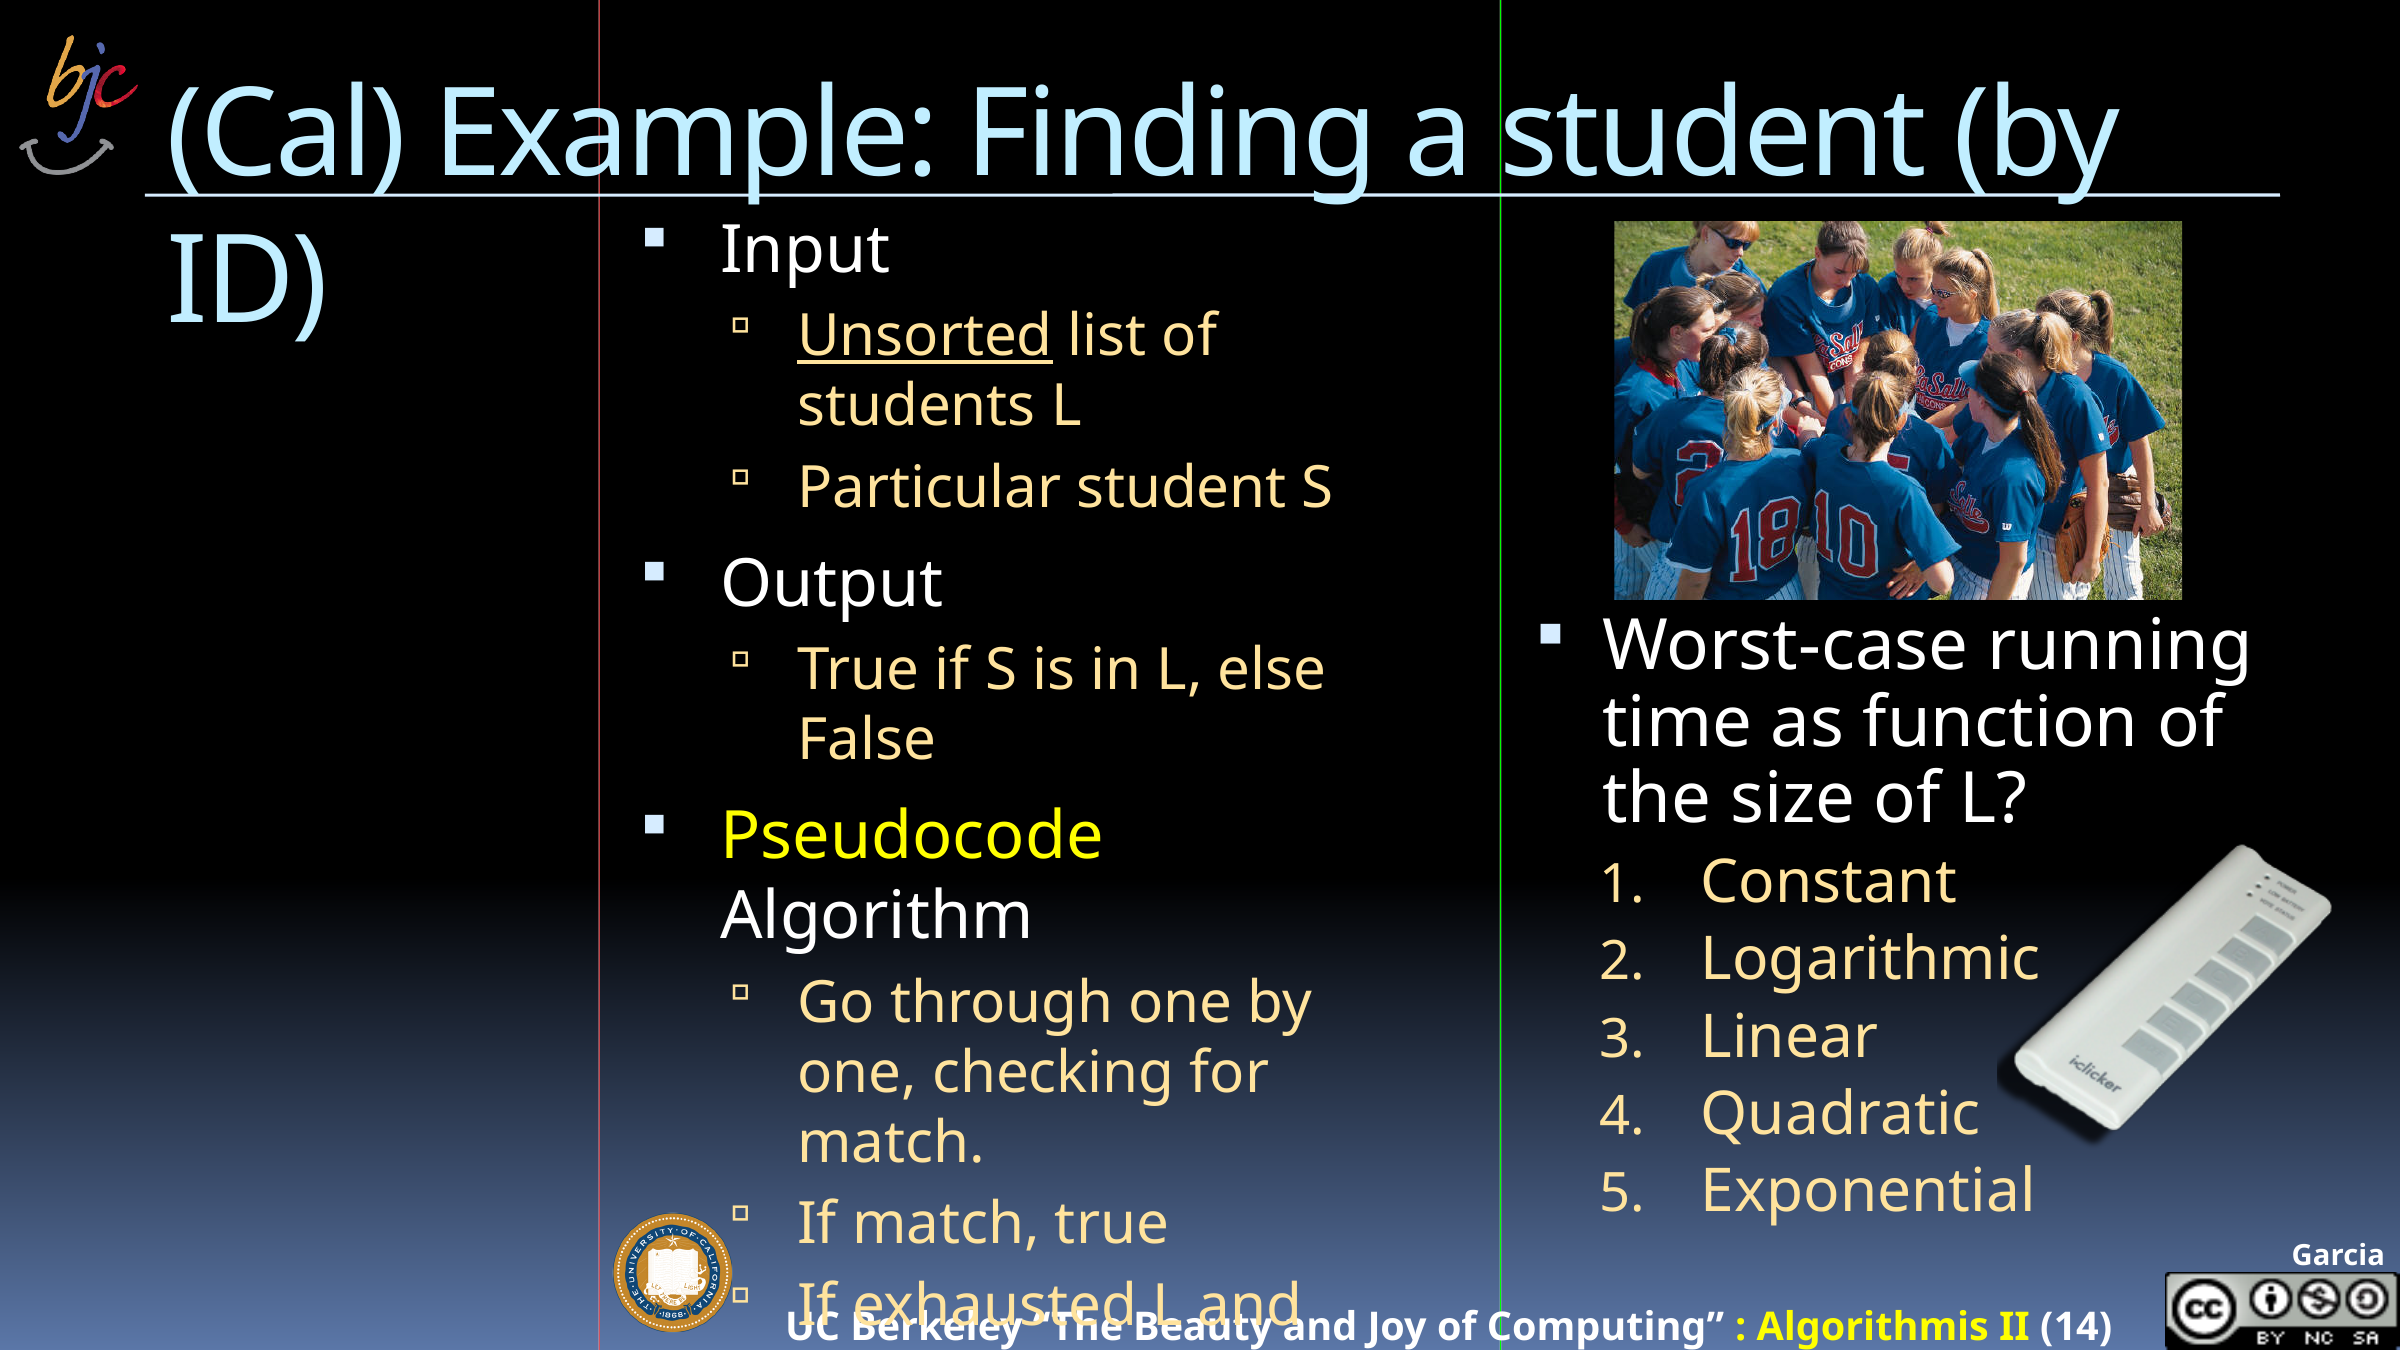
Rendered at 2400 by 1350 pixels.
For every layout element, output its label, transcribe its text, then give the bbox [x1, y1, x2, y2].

text_box Worst-case running time as function of the size of L? Constant Logarithmic Linear Quadratic Exponential [1503, 599, 2299, 1240]
picture [0, 0, 2400, 1350]
title (Cal) Example: Finding a student (by ID) [144, 41, 2288, 192]
list Input Unsorted list of students L Particular student S Output True if S is in L, else False Pseudocode Algorithm Go through one by one, checking for match. If match, true If exhausted L and didn’t find S, false [602, 194, 1451, 1240]
